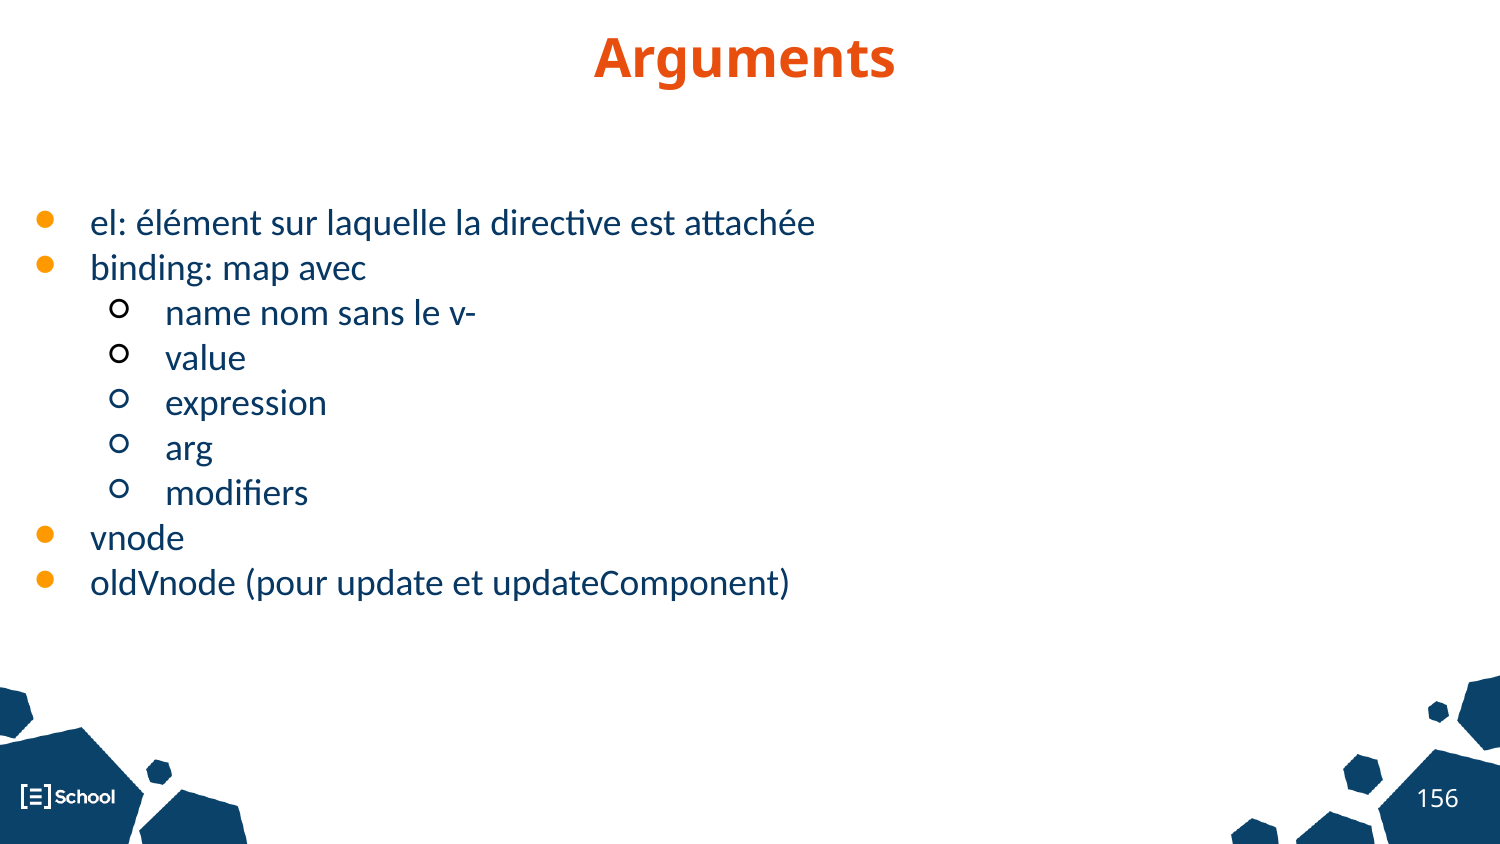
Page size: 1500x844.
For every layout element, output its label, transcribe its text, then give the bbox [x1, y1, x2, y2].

slide_number ‹#› [1383, 767, 1474, 832]
text_box el: élément sur laquelle la directive est attachée binding: map avec name nom sans le v- value expression arg modifiers vnode oldVnode (pour update et updateComponent) [0, 183, 1269, 671]
title Arguments [24, 8, 1467, 165]
picture [0, 0, 1500, 844]
